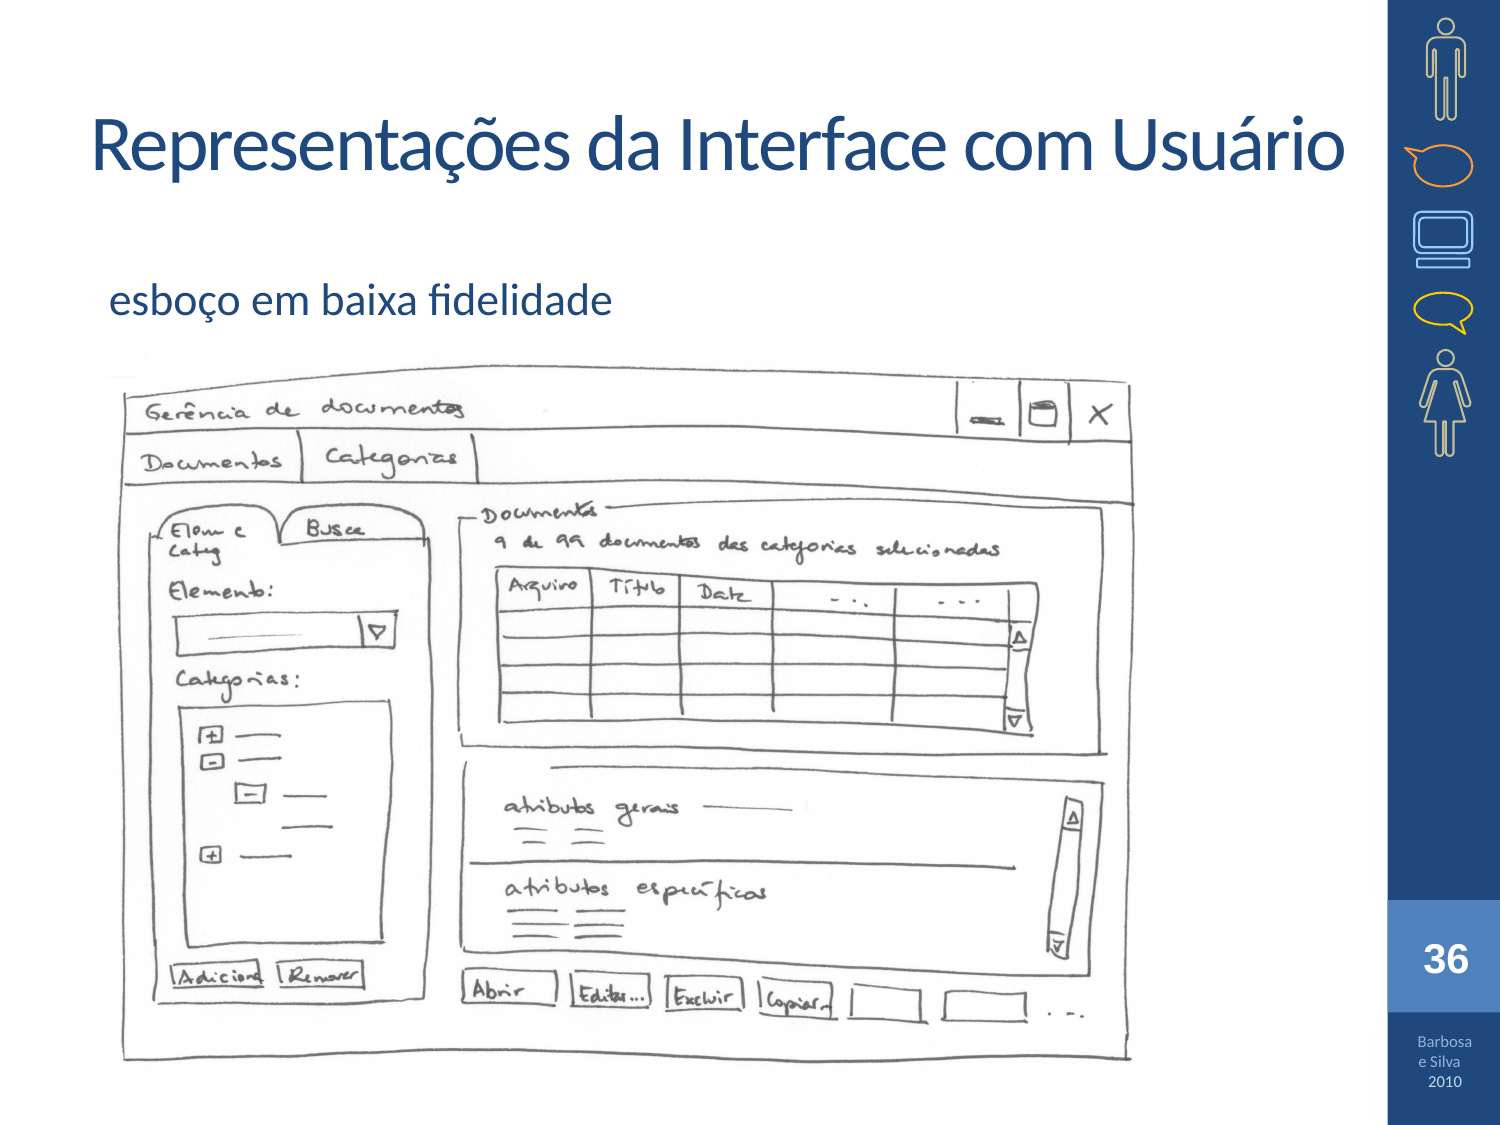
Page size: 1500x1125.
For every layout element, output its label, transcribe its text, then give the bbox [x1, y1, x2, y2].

picture [98, 352, 1153, 1077]
title Representações da Interface com Usuário [75, 45, 1376, 233]
list esboço em baixa fidelidade [74, 262, 1365, 1083]
